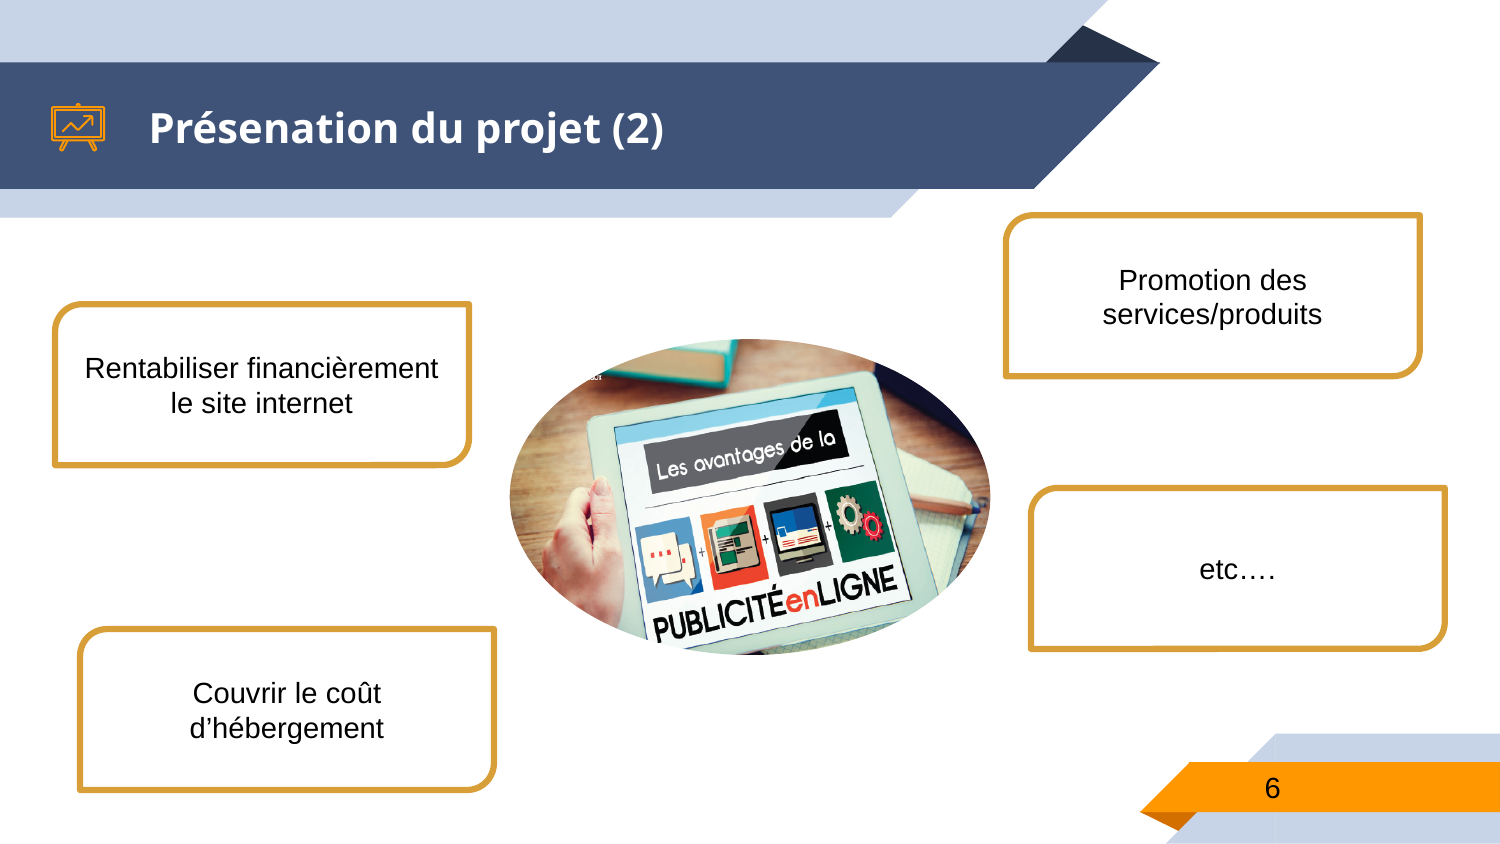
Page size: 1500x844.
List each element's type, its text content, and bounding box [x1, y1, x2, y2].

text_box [51, 103, 105, 151]
title Présenation du projet (2) [133, 64, 997, 190]
text_box Couvrir le coût d’hébergement [80, 629, 494, 791]
text_box etc…. [1030, 487, 1445, 649]
slide_number 6 [1249, 760, 1494, 813]
text_box Rentabiliser financièrement le site internet [55, 304, 469, 466]
picture [509, 338, 991, 656]
text_box Promotion des services/produits [1005, 215, 1420, 377]
